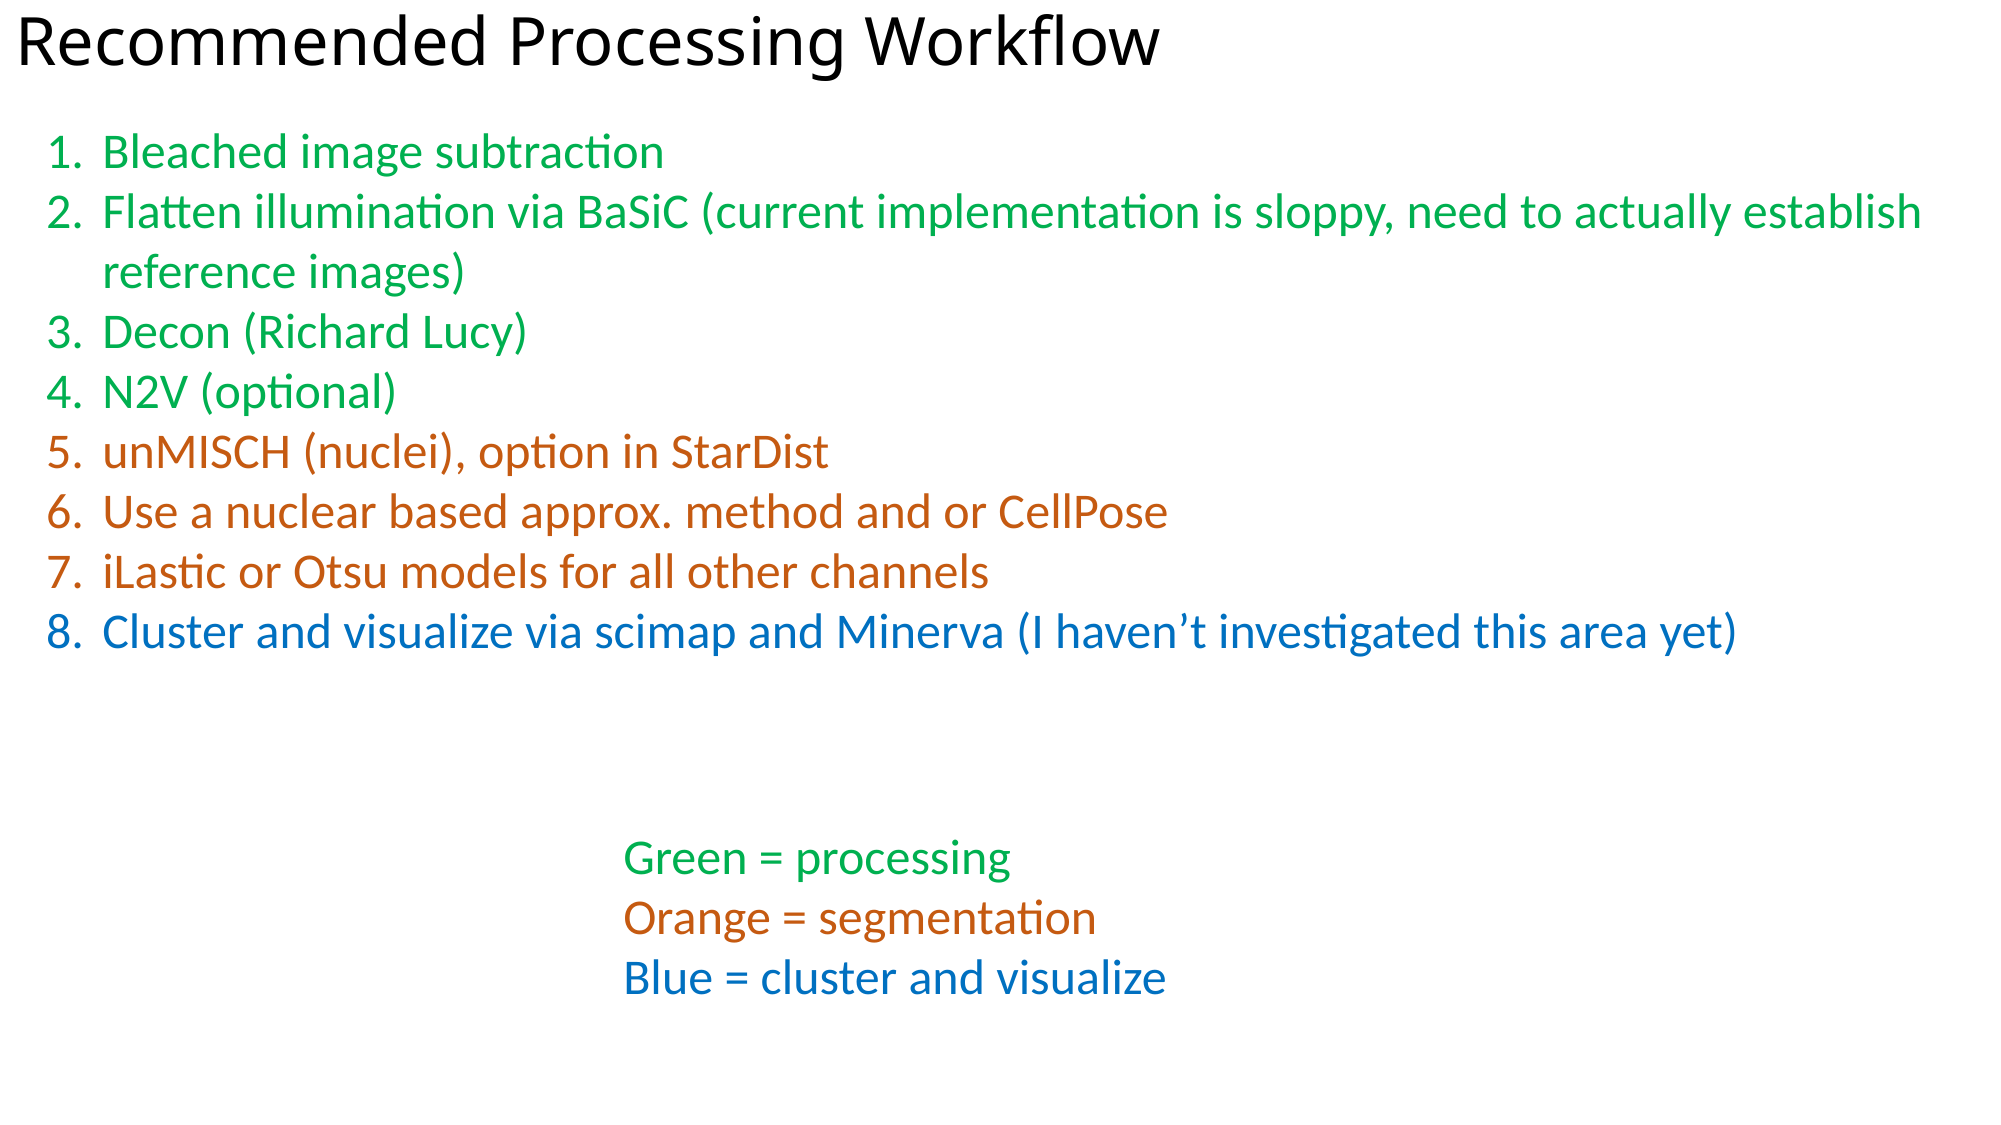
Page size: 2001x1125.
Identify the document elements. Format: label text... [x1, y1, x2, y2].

text_box Bleached image subtraction Flatten illumination via BaSiC (current implementation is sloppy, need to actually establish reference images) Decon (Richard Lucy) N2V (optional) unMISCH (nuclei), option in StarDist Use a nuclear based approx. method and or CellPose iLastic or Otsu models for all other channels Cluster and visualize via scimap and Minerva (I haven’t investigated this area yet) [31, 110, 1978, 801]
text_box Green = processing Orange = segmentation Blue = cluster and visualize [608, 817, 1183, 1013]
title Recommended Processing Workflow [0, 0, 1725, 89]
